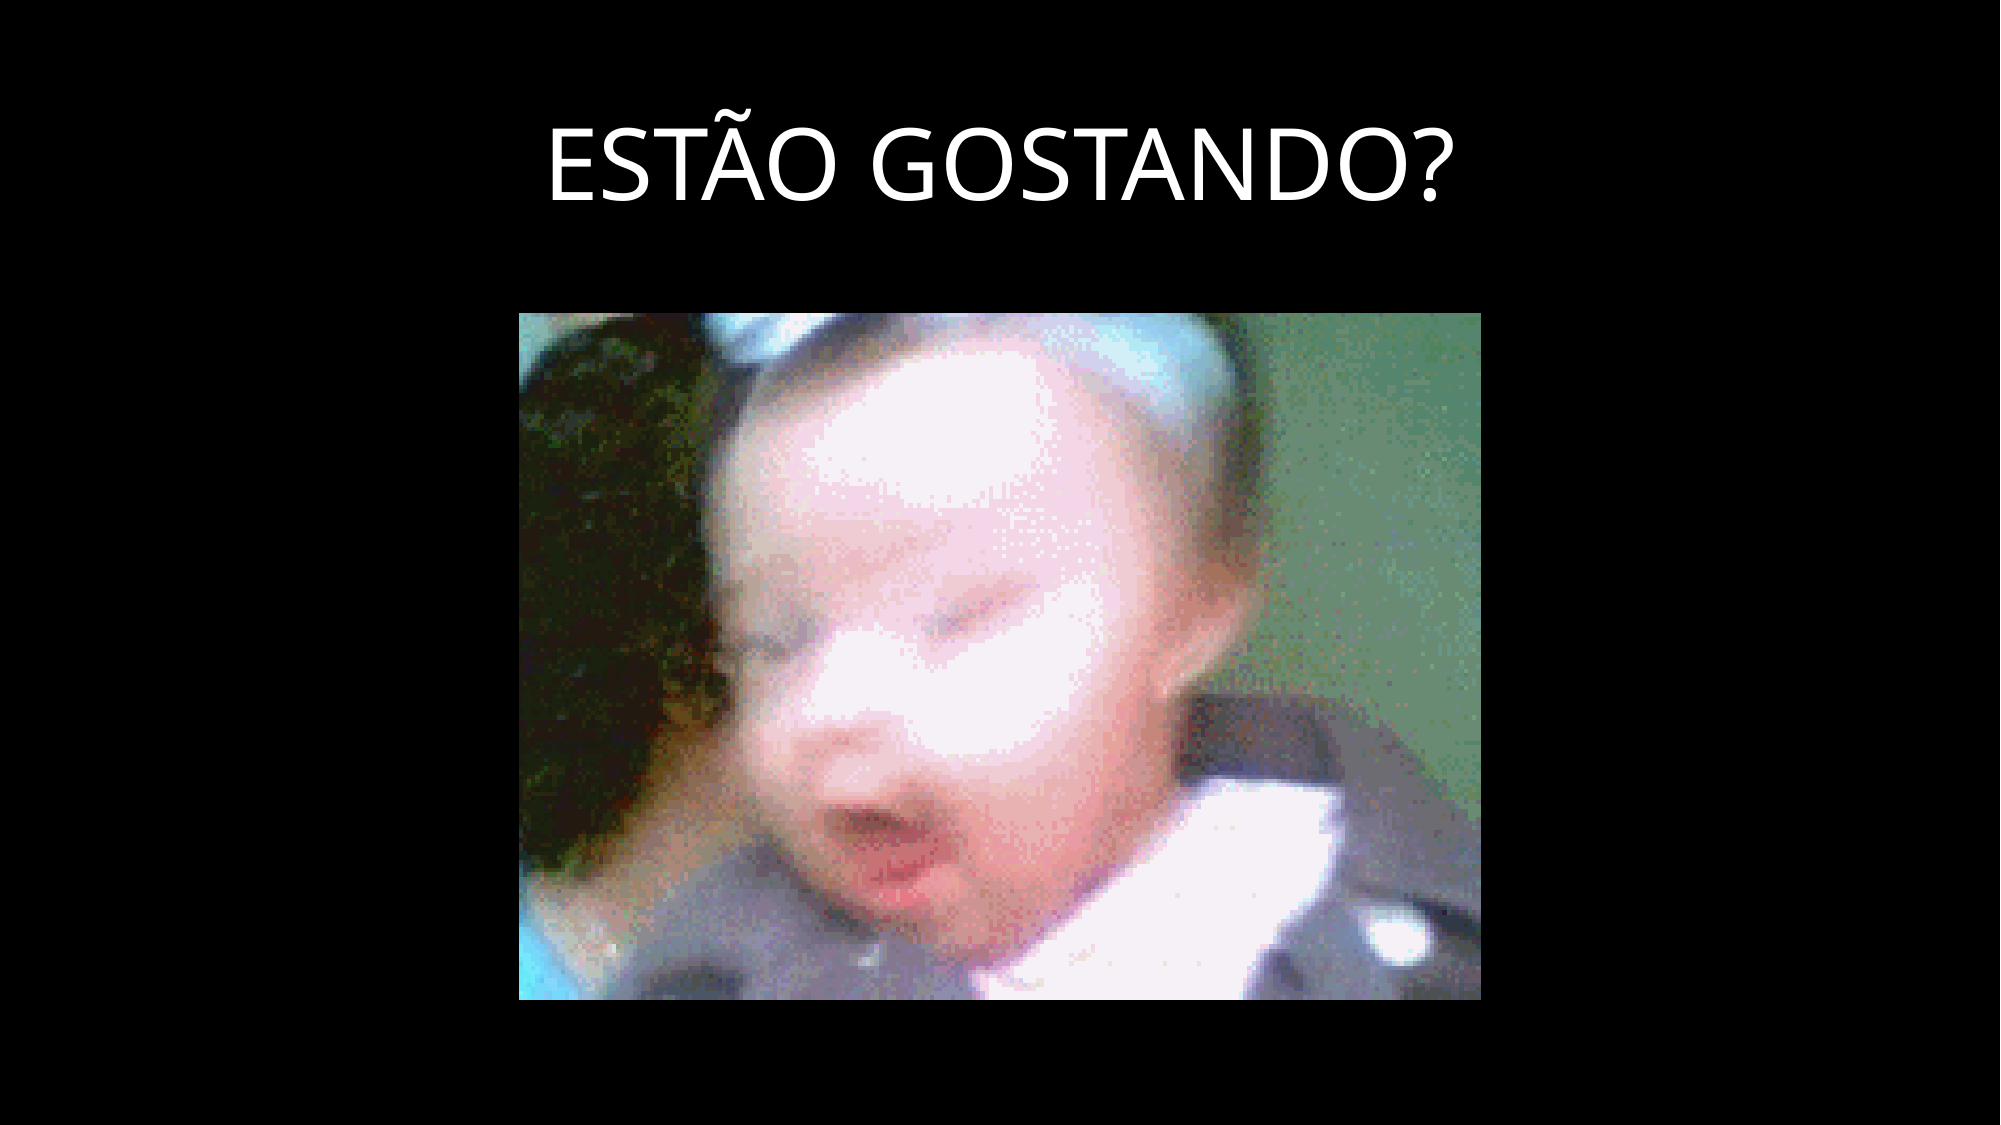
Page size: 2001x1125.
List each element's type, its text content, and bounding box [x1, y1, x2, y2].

title ESTÃO GOSTANDO? [137, 59, 1863, 278]
picture [519, 313, 1481, 1000]
